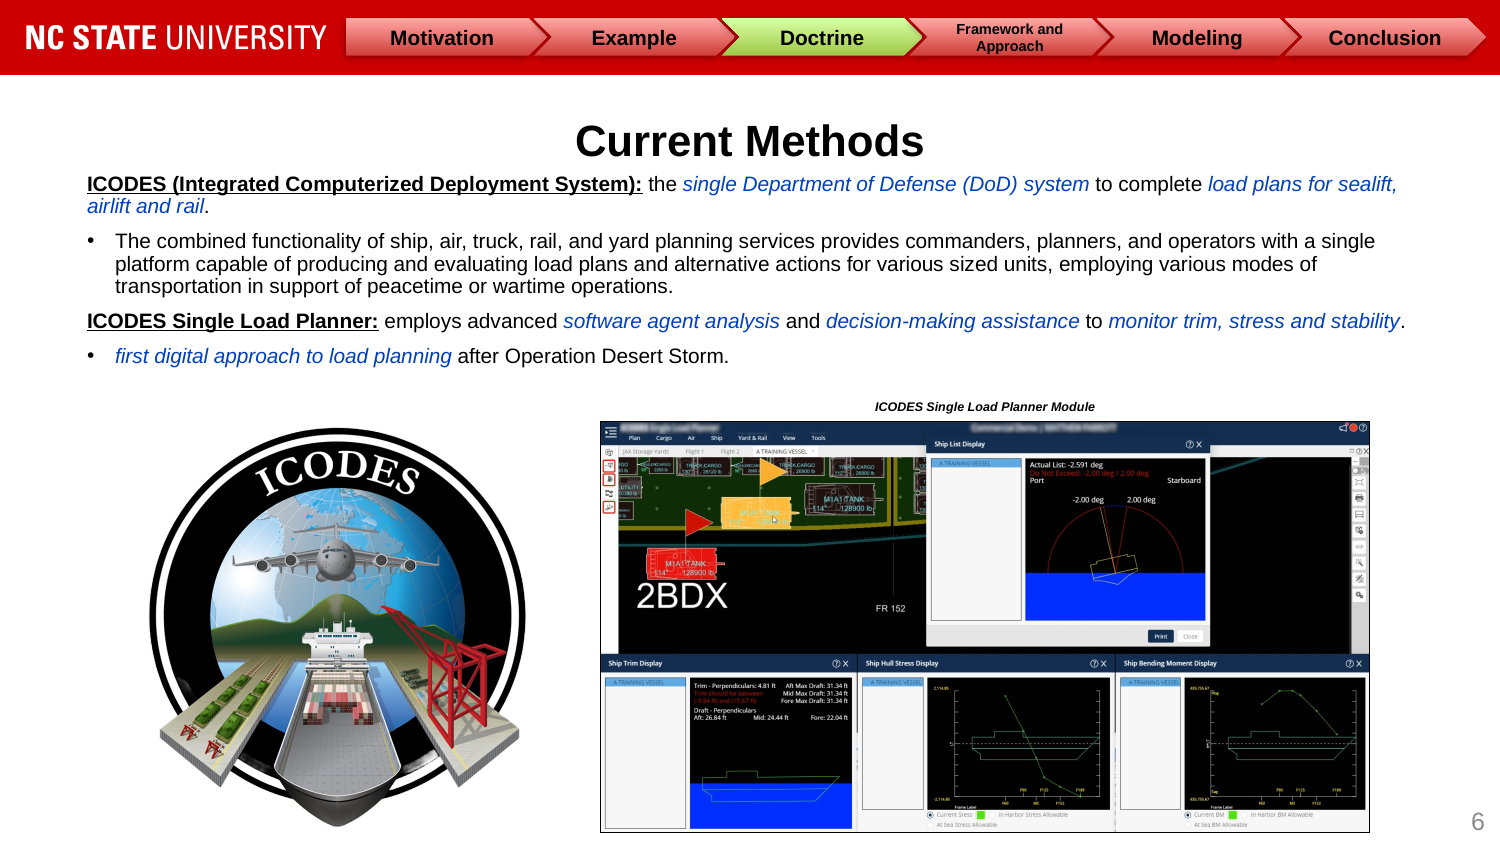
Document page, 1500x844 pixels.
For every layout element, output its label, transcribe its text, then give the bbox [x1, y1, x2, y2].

picture [131, 421, 543, 834]
slide_number 6 [1149, 798, 1500, 844]
picture [0, 0, 1500, 75]
text_box Current Methods [54, 97, 1446, 180]
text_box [346, 18, 1486, 56]
list ICODES (Integrated Computerized Deployment System): the single Department of Defense (DoD) system to complete load plans for sealift, airlift and rail. The combined functionality of ship, air, truck, rail, and yard planning services provides commanders, planners, and operators with a single platform capable of producing and evaluating load plans and alternative actions for various sized units, employing various modes of transportation in support of peacetime or wartime operations. ICODES Single Load Planner: employs advanced software agent analysis and decision-making assistance to monitor trim, stress and stability. first digital approach to load planning after Operation Desert Storm. [61, 180, 1439, 392]
text_box ICODES Single Load Planner Module [829, 391, 1142, 420]
picture [600, 421, 1370, 834]
